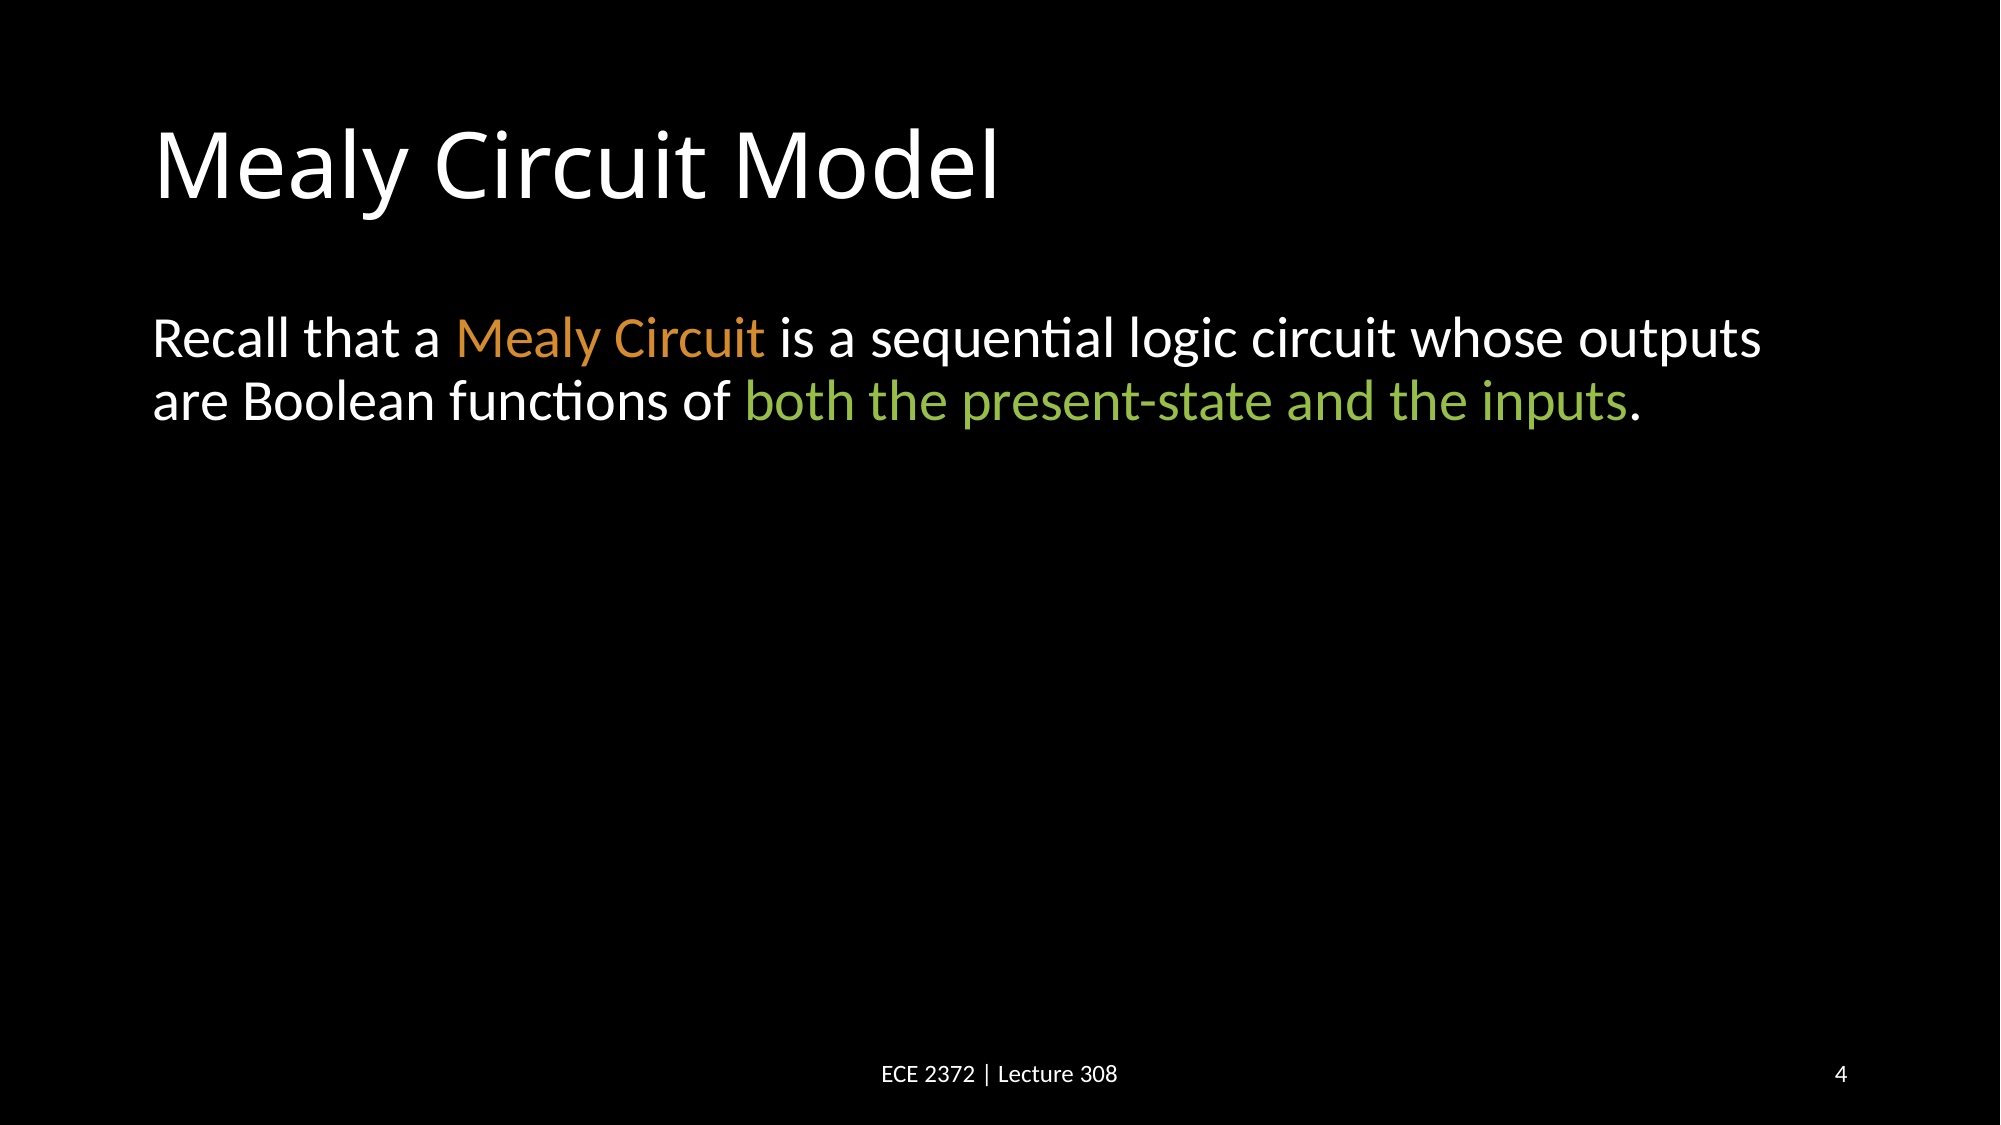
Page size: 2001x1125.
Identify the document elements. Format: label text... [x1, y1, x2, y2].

list Recall that a Mealy Circuit is a sequential logic circuit whose outputs are Boolean functions of both the present-state and the inputs. [137, 299, 1863, 1014]
slide_number 4 [1412, 1042, 1863, 1103]
footer ECE 2372 | Lecture 308 [662, 1042, 1338, 1103]
title Mealy Circuit Model [137, 59, 1863, 278]
